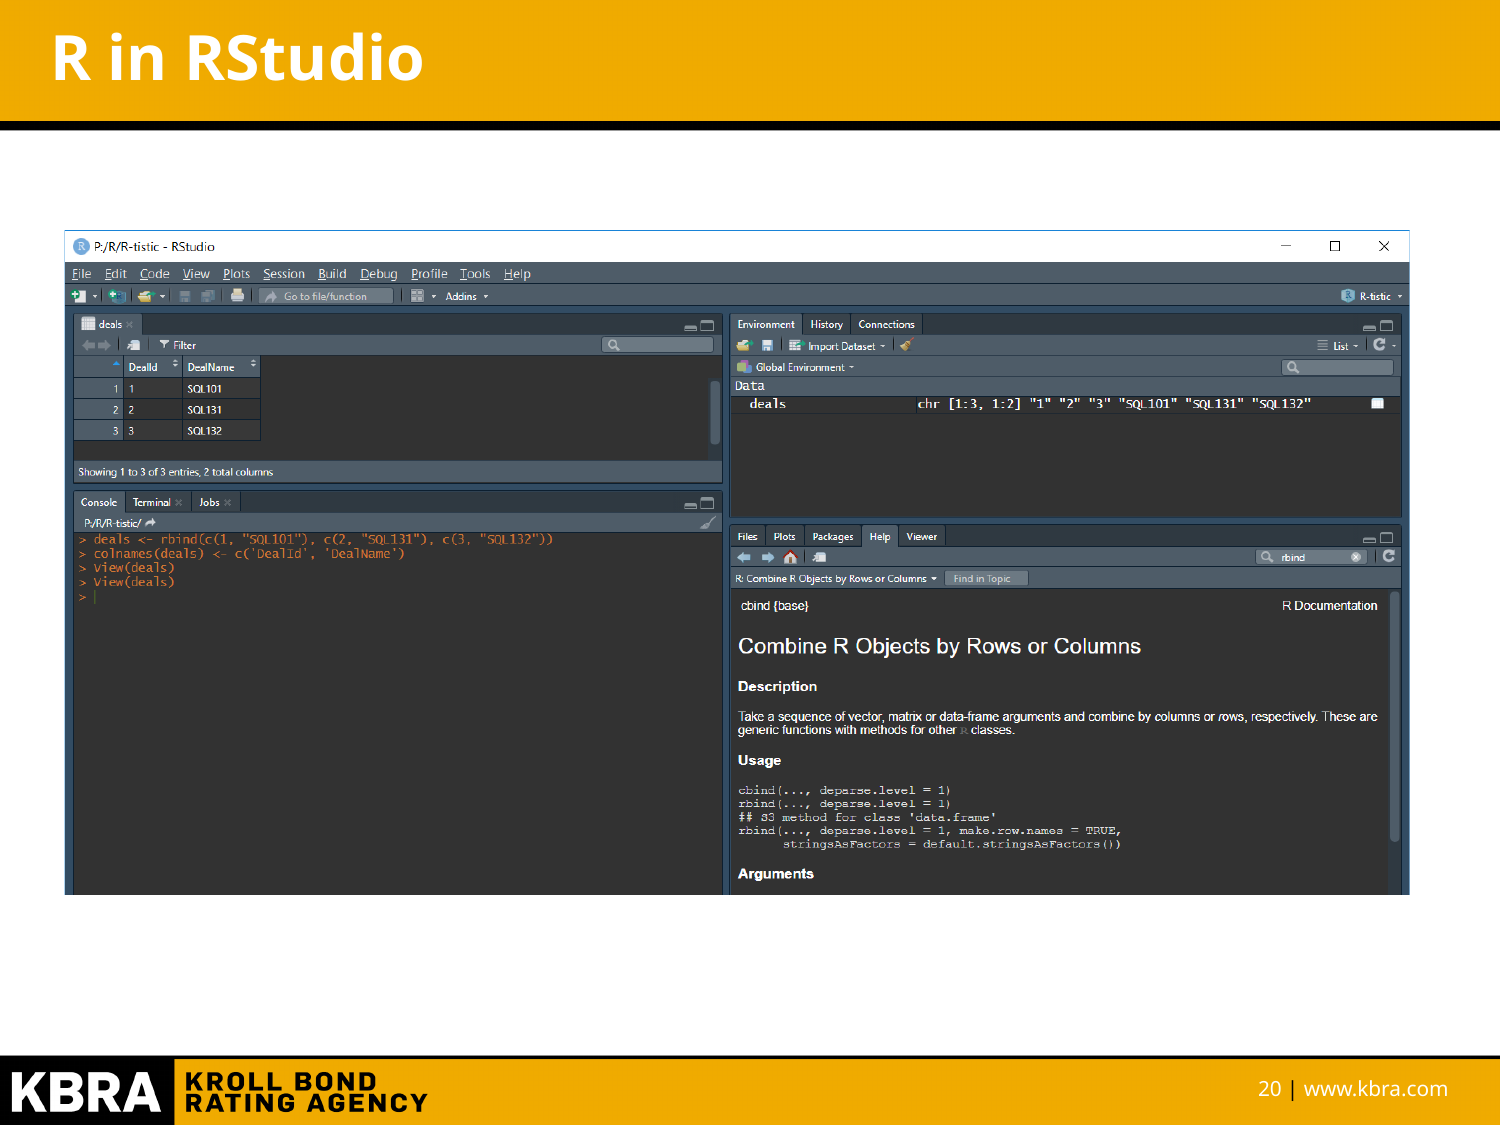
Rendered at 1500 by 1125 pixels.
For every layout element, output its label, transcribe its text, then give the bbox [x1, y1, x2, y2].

title R in RStudio [35, 0, 1500, 122]
picture [0, 0, 1500, 1125]
